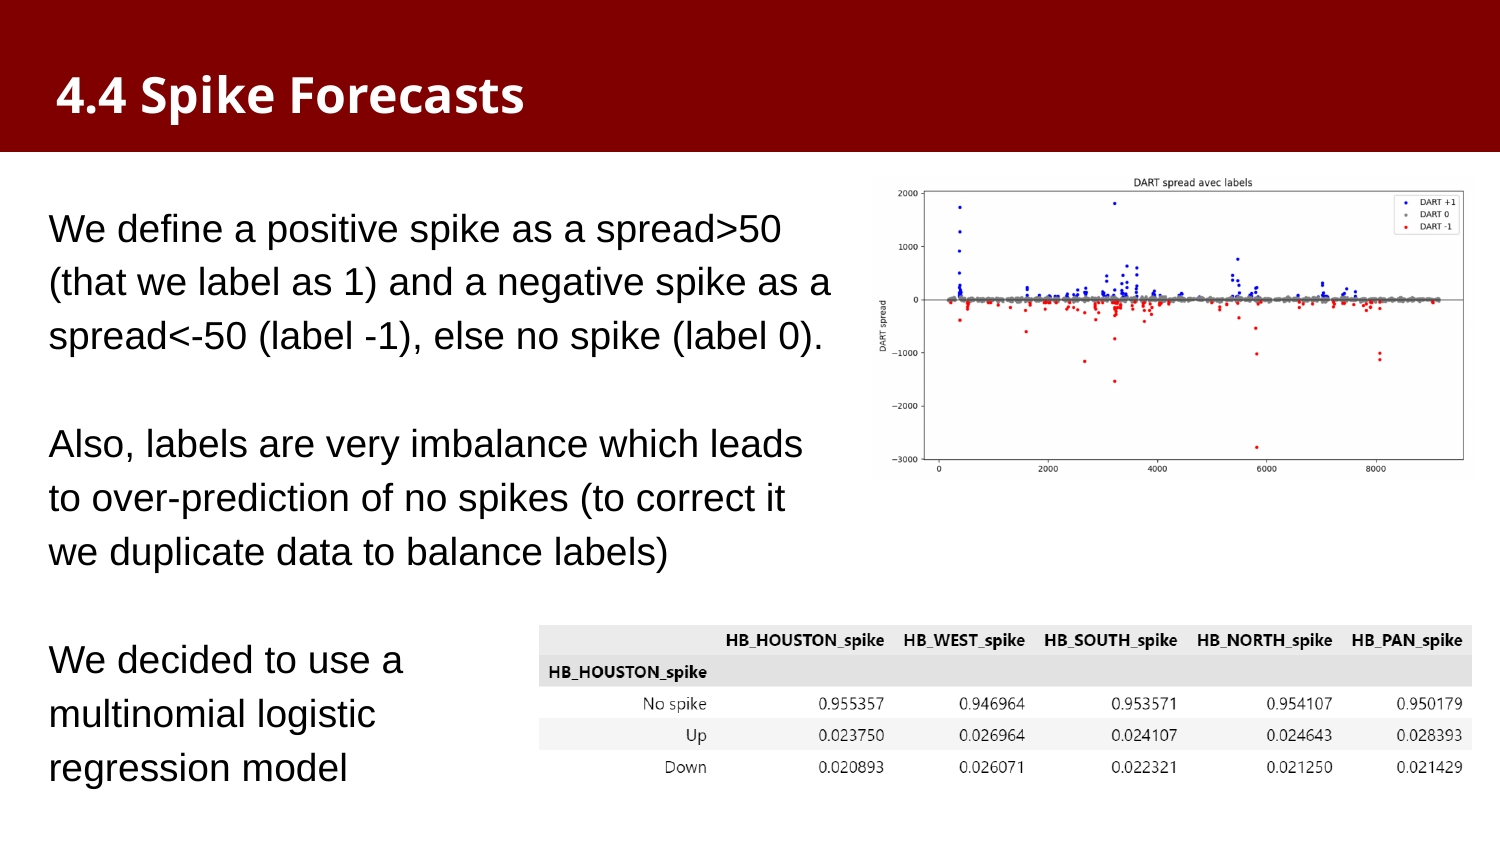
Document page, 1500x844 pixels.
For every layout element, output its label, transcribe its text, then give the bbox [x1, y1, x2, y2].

picture [872, 176, 1476, 479]
list We define a positive spike as a spread>50 (that we label as 1) and a negative spike as a spread<-50 (label -1), else no spike (label 0). Also, labels are very imbalance which leads to over-prediction of no spikes (to correct it we duplicate data to balance labels) We decided to use a multinomial logistic regression model [48, 195, 848, 821]
picture [536, 625, 1486, 778]
title 4.4 Spike Forecasts [0, 0, 1500, 152]
